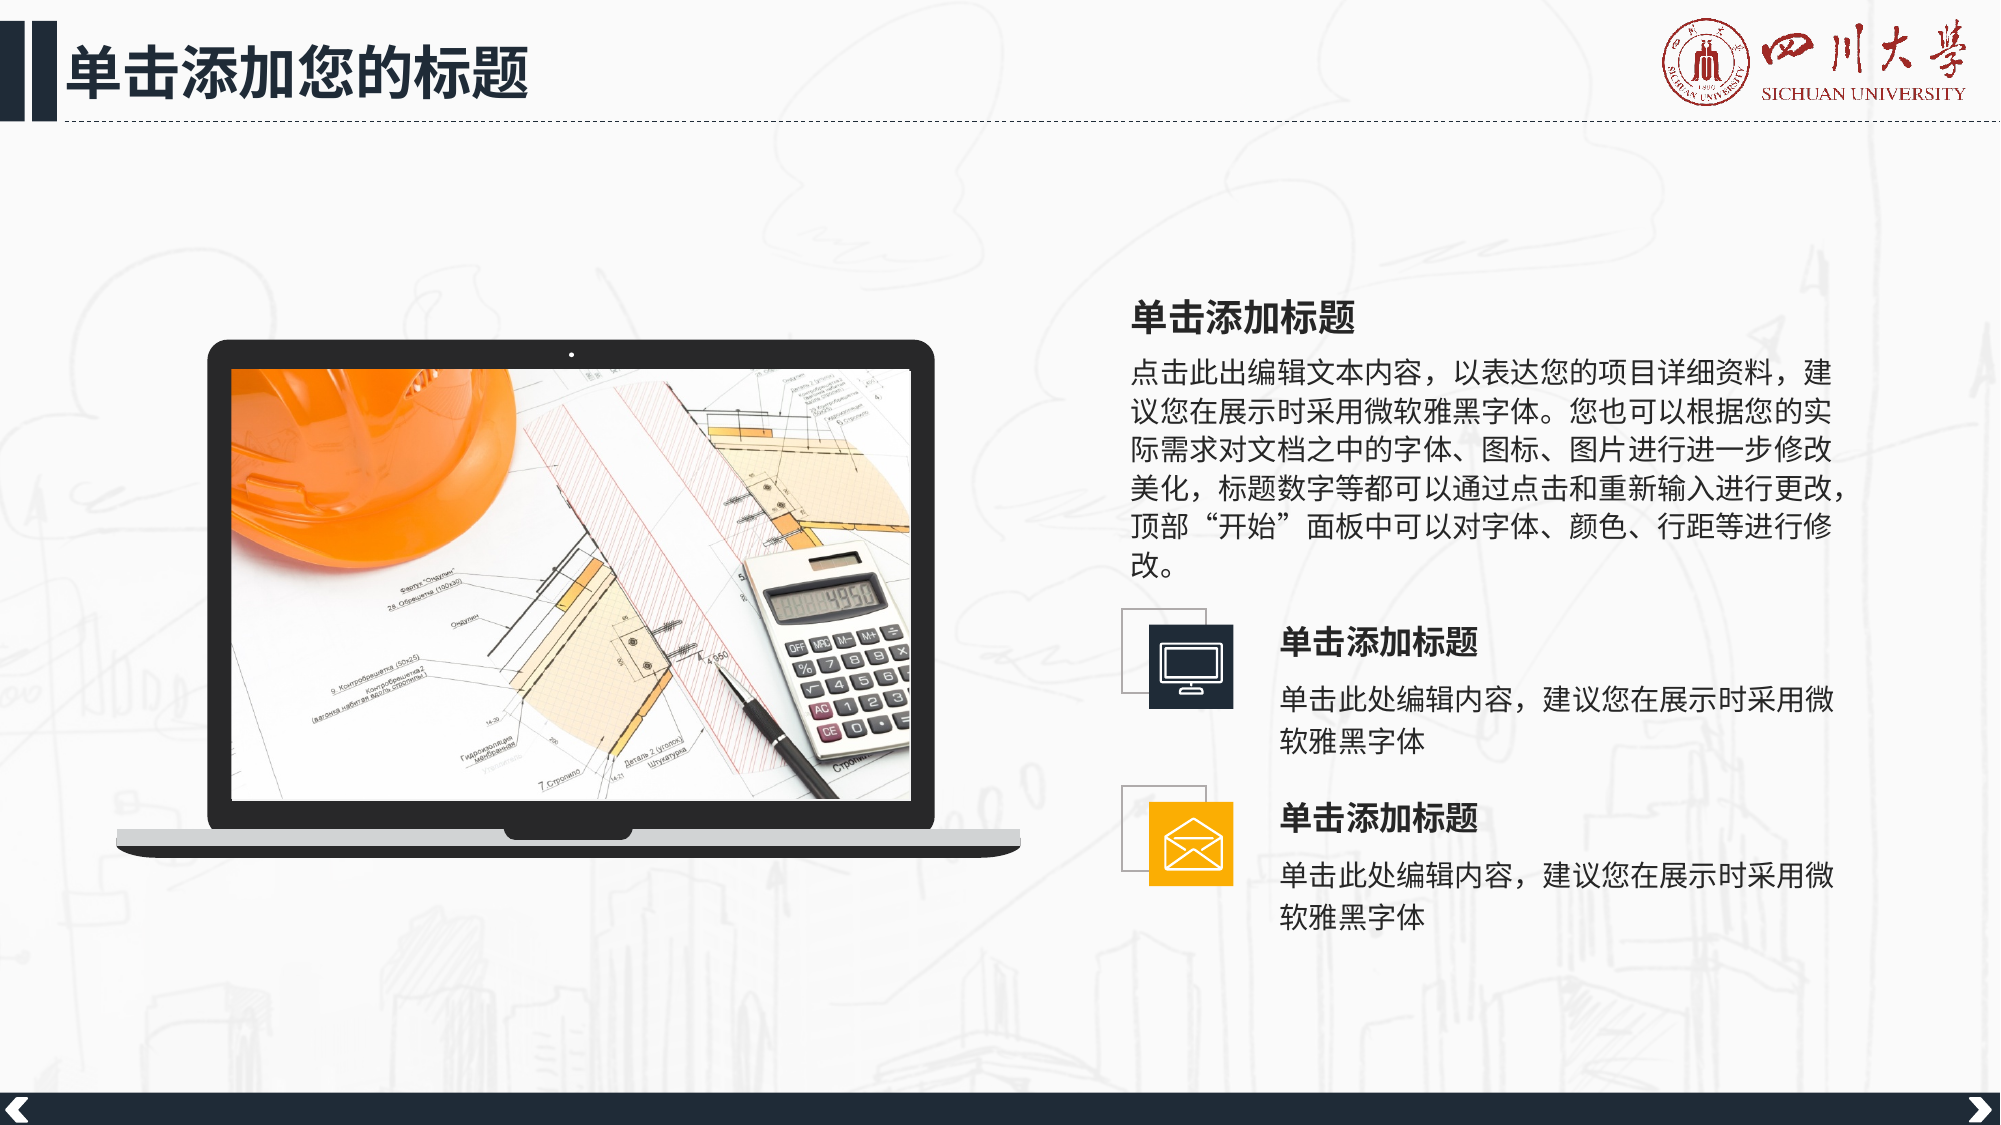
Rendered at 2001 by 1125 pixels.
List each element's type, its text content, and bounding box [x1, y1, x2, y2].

text_box [1121, 785, 1207, 872]
text_box 点击此出编辑文本内容，以表达您的项目详细资料，建议您在展示时采用微软雅黑字体。您也可以根据您的实际需求对文档之中的字体、图标、图片进行进一步修改美化，标题数字等都可以通过点击和重新输入进行更改，顶部“开始”面板中可以对字体、颜色、行距等进行修改。 [1130, 351, 1857, 583]
text_box [1148, 624, 1235, 710]
text_box 单击此处编辑内容，建议您在展示时采用微软雅黑字体 [1264, 842, 1857, 942]
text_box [116, 339, 1021, 859]
text_box [1121, 608, 1207, 694]
text_box 单击添加标题 [1264, 613, 1523, 669]
text_box 单击此处编辑内容，建议您在展示时采用微软雅黑字体 [1264, 666, 1857, 766]
picture [1662, 18, 1966, 106]
text_box [1148, 801, 1235, 887]
text_box [1178, 687, 1204, 695]
text_box [1164, 817, 1223, 871]
text_box [1159, 642, 1223, 687]
text_box [1164, 647, 1219, 679]
text_box 单击添加标题 [1130, 284, 1392, 339]
text_box 单击添加标题 [1264, 789, 1523, 845]
